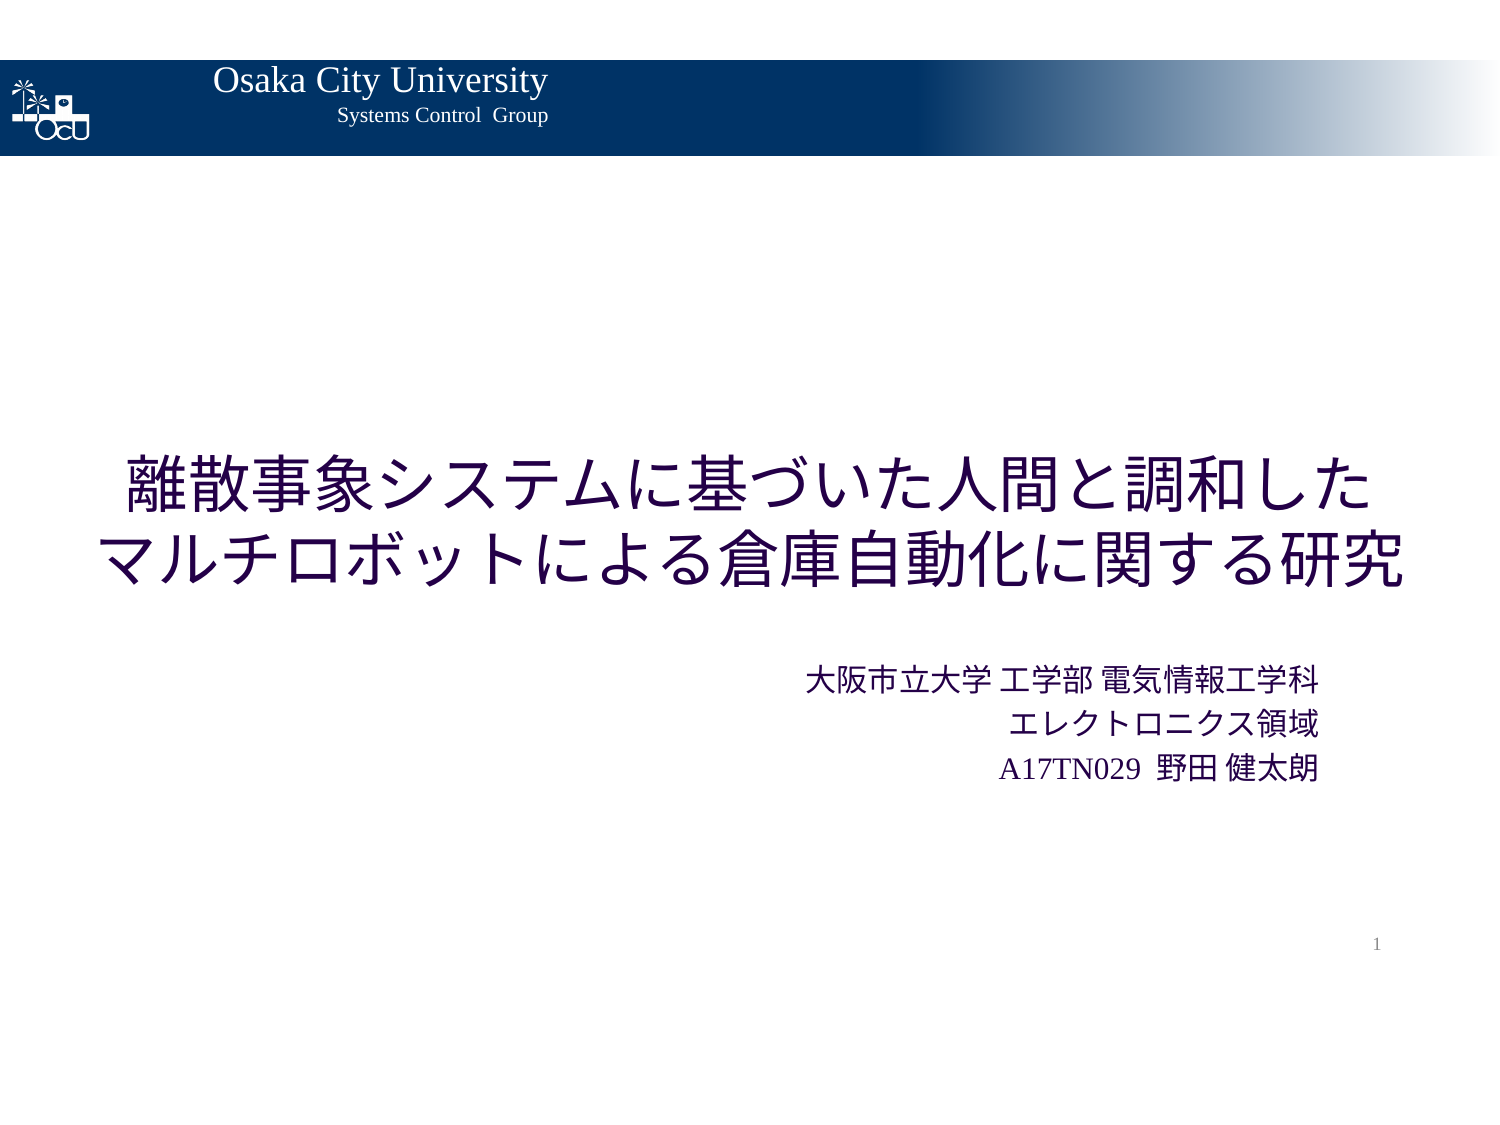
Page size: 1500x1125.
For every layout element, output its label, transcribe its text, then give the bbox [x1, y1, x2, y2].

slide_number 1 [1047, 917, 1397, 968]
title 離散事象システムに基づいた人間と調和した マルチロボットによる倉庫自動化に関する研究 [75, 438, 1425, 608]
subtitle 大阪市立大学 工学部 電気情報工学科 エレクトロニクス領域 A17TN029 野田 健太朗 [165, 652, 1335, 941]
